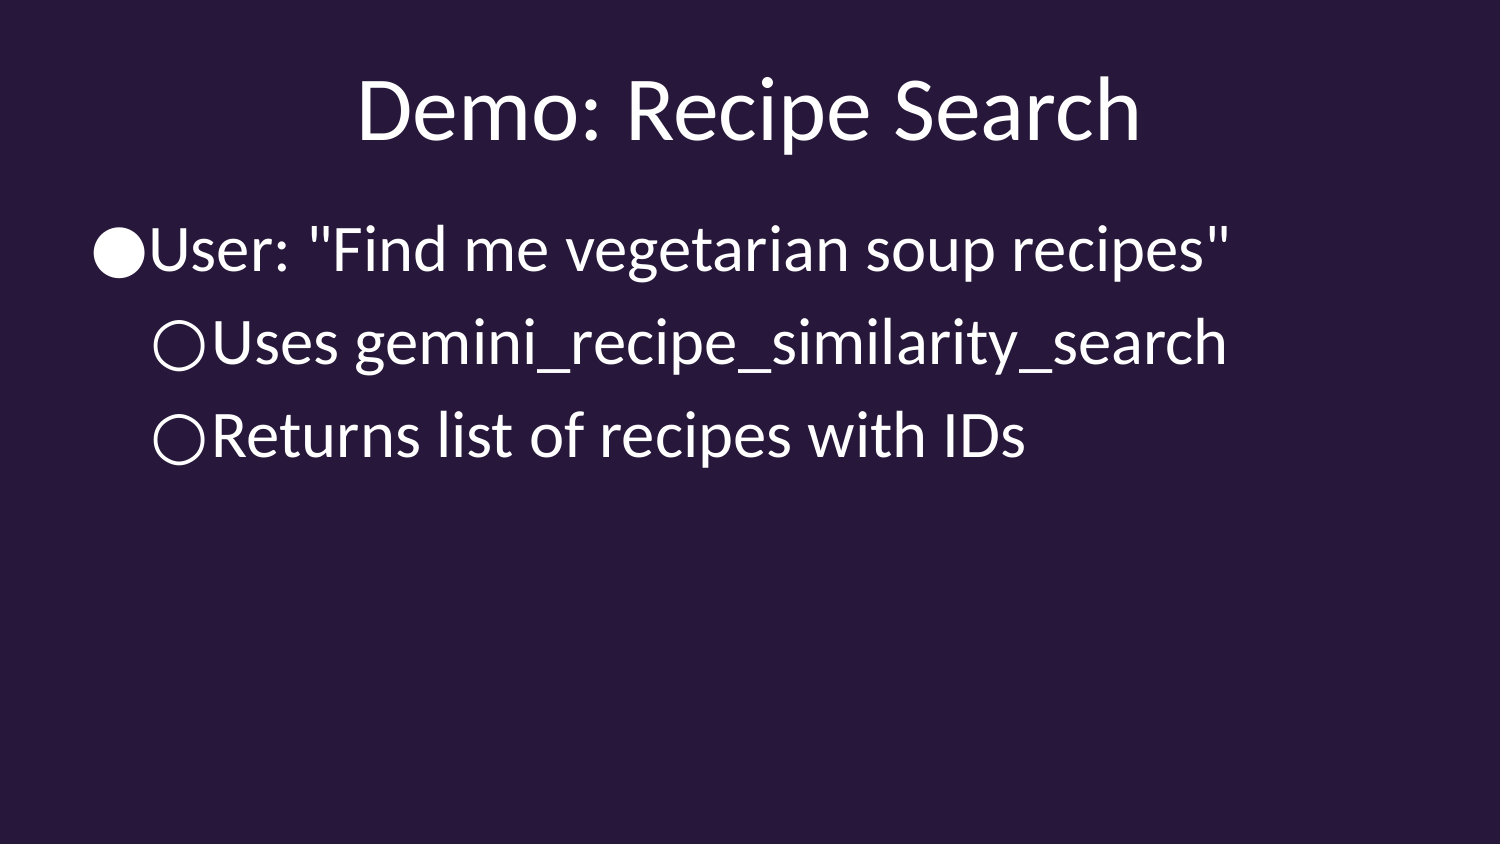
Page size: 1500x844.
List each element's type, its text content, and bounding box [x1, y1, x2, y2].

title Demo: Recipe Search [75, 33, 1425, 175]
list User: "Find me vegetarian soup recipes" Uses gemini_recipe_similarity_search Returns list of recipes with IDs [75, 196, 1425, 754]
